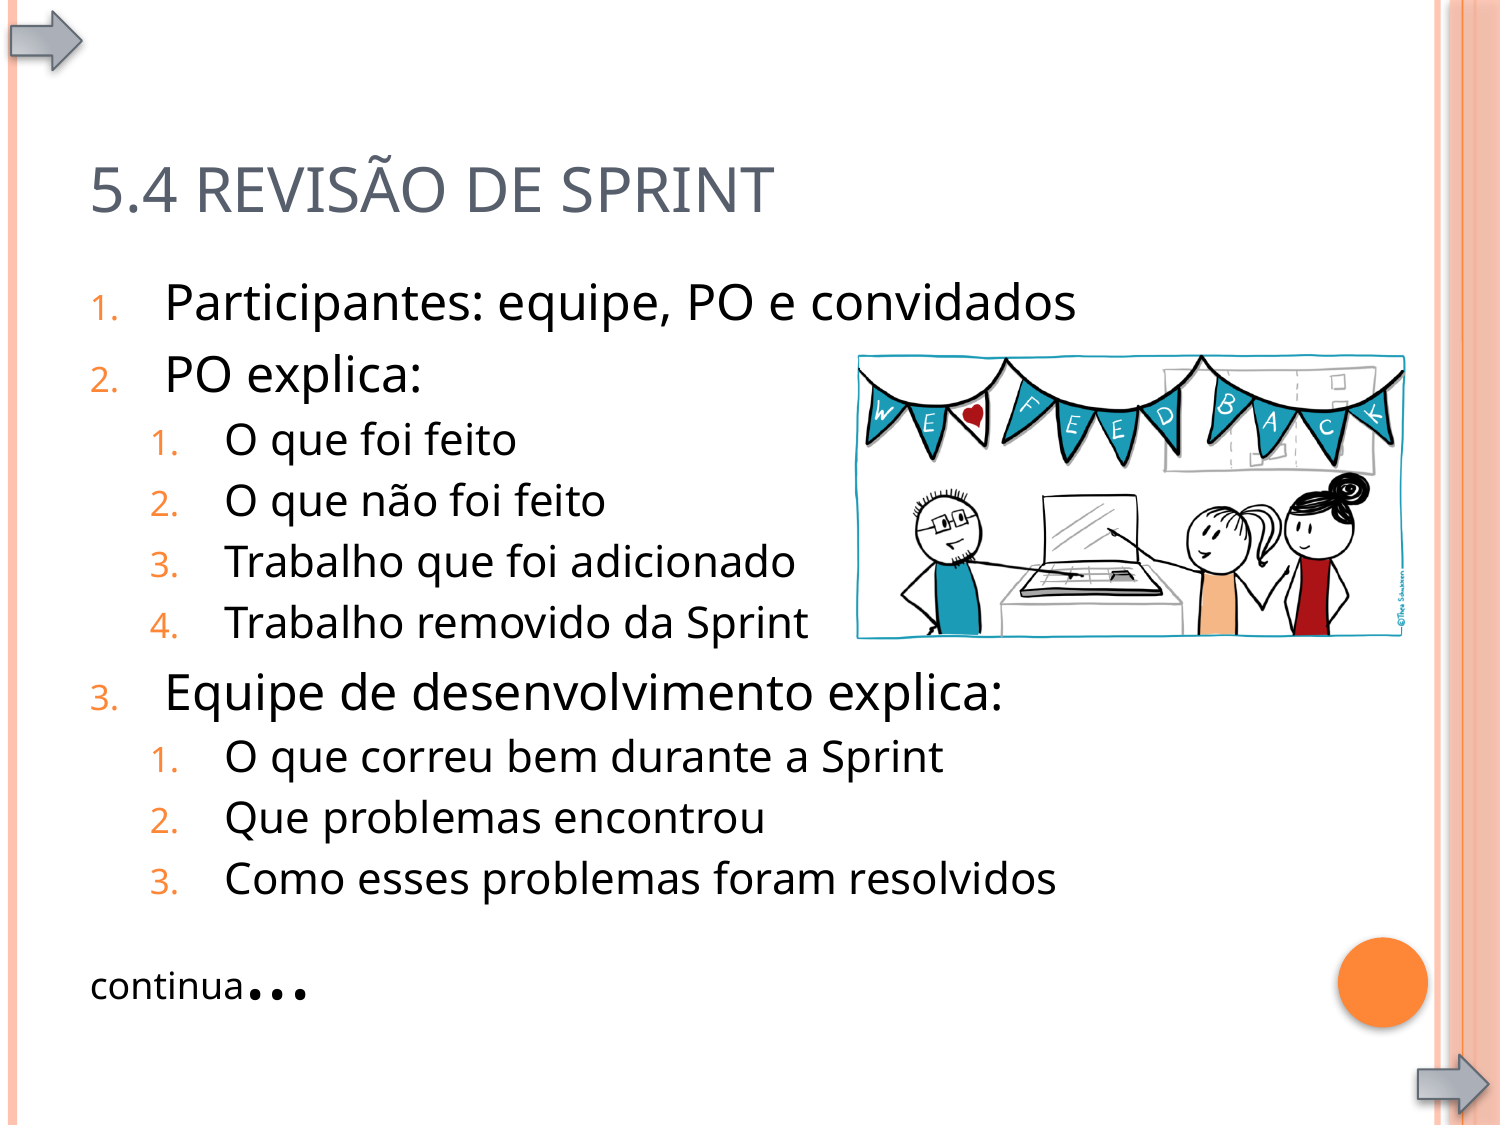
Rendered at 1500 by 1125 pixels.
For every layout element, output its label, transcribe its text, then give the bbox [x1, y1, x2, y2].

title 5.4 Revisão de Sprint [75, 45, 1300, 233]
text_box [1416, 1053, 1490, 1115]
list Participantes: equipe, PO e ​​convidados PO explica: O que foi feito O que não foi feito Trabalho que foi adicionado Trabalho removido da Sprint Equipe de desenvolvimento explica: O que correu bem durante a Sprint Que problemas encontrou Como esses problemas foram resolvidos continua... [75, 262, 1300, 1062]
picture [839, 339, 1421, 657]
text_box [10, 10, 83, 72]
